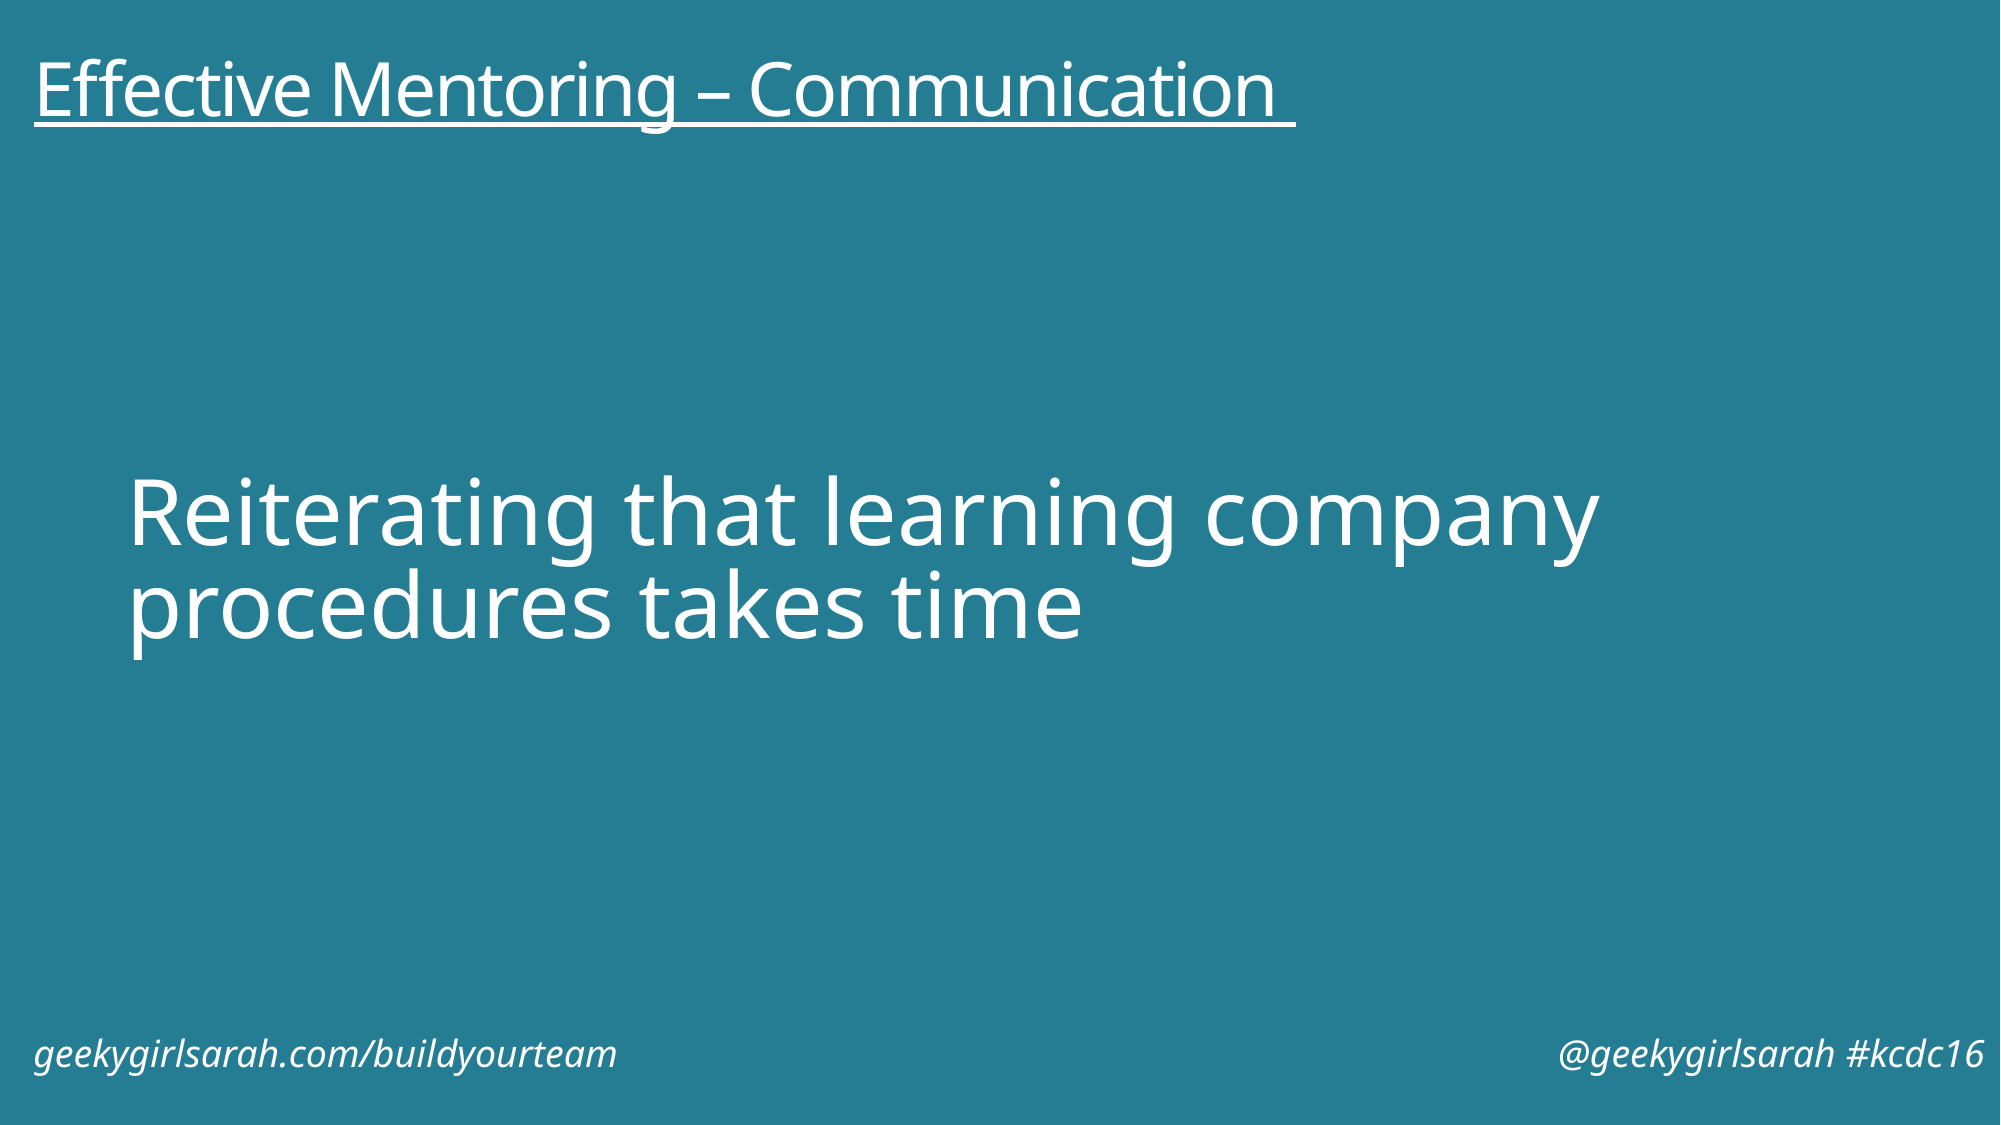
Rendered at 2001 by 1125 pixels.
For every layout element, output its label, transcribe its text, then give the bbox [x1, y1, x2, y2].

list Reiterating that learning company procedures takes time [111, 179, 1876, 948]
title Effective Mentoring – Communication [18, 6, 1875, 180]
